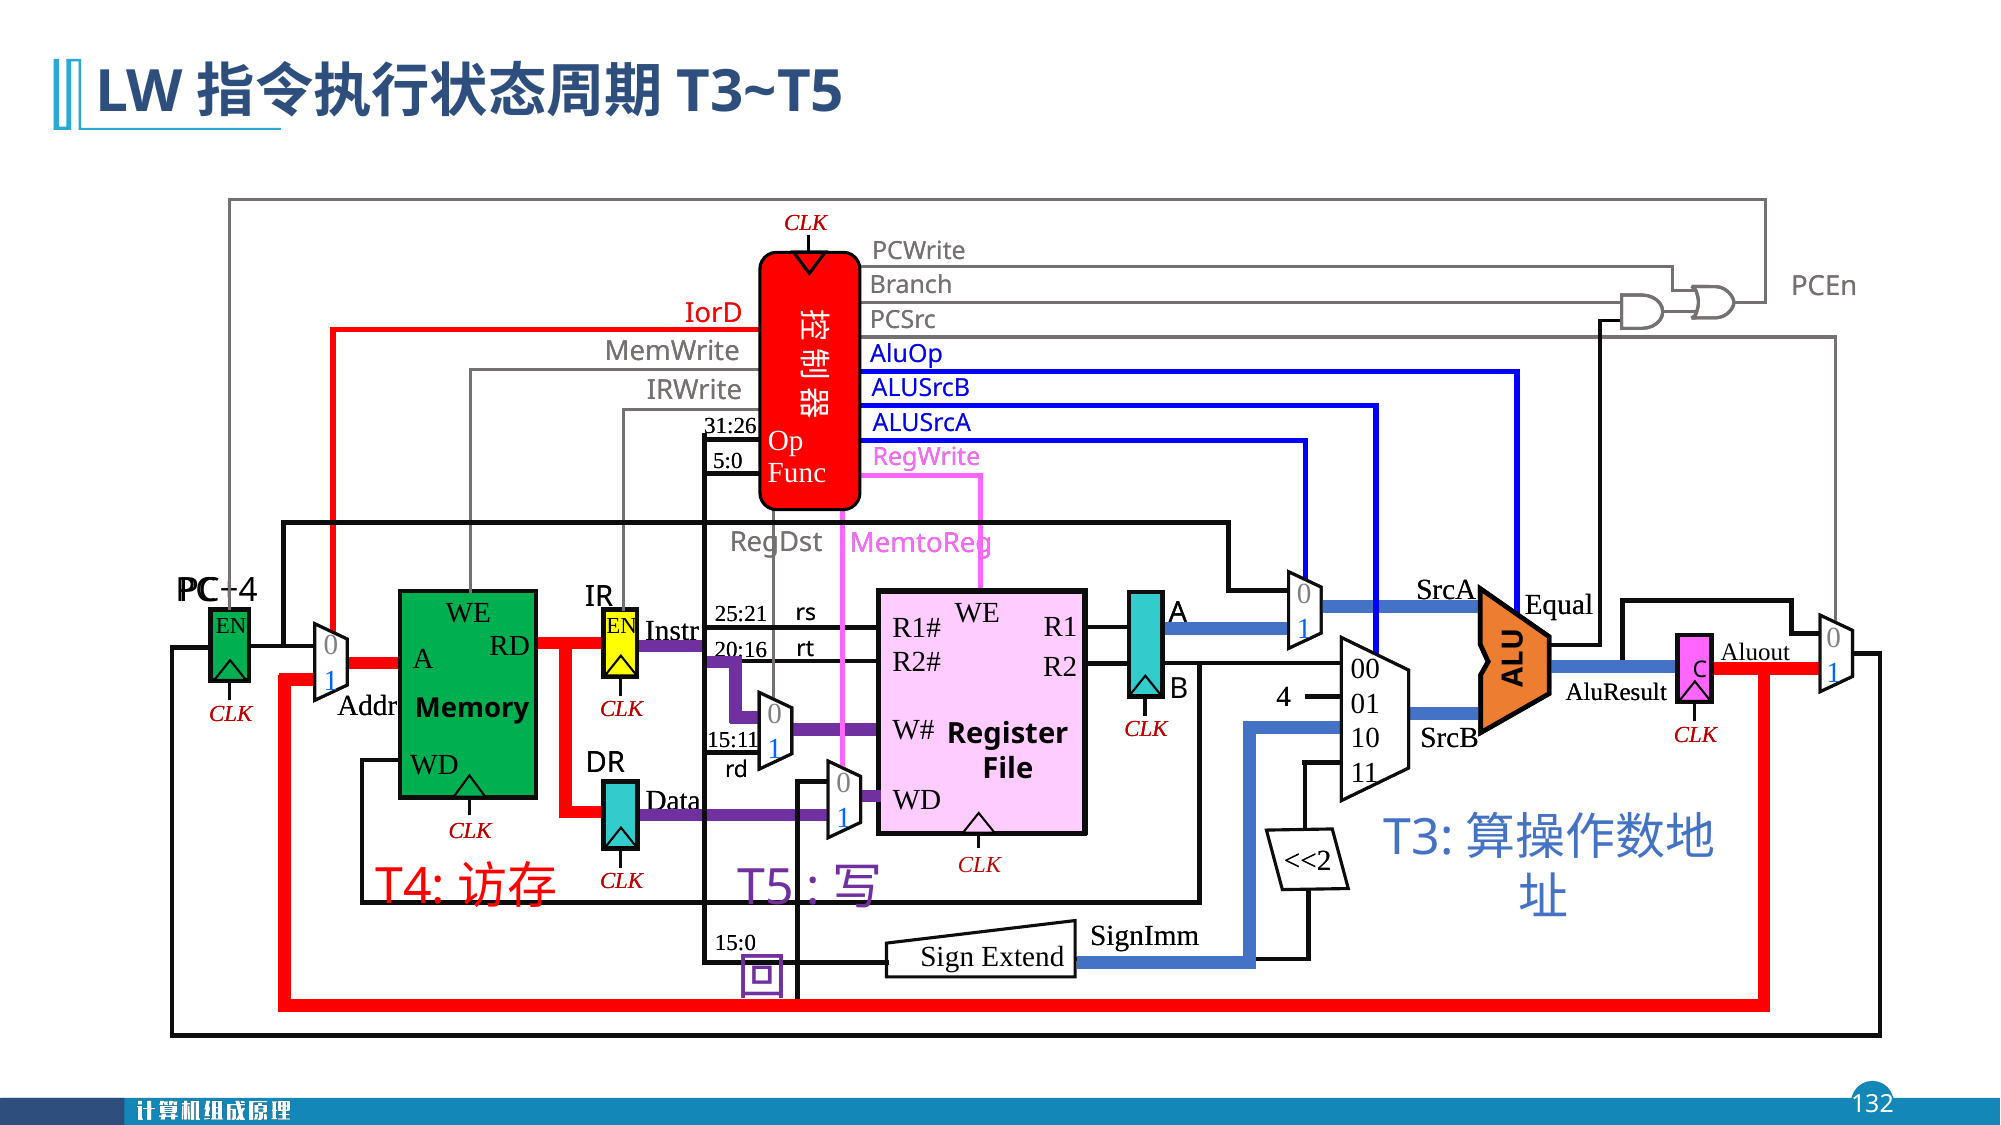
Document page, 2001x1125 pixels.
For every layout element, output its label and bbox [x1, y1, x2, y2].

text_box [160, 199, 1880, 1036]
title [80, 42, 1805, 144]
